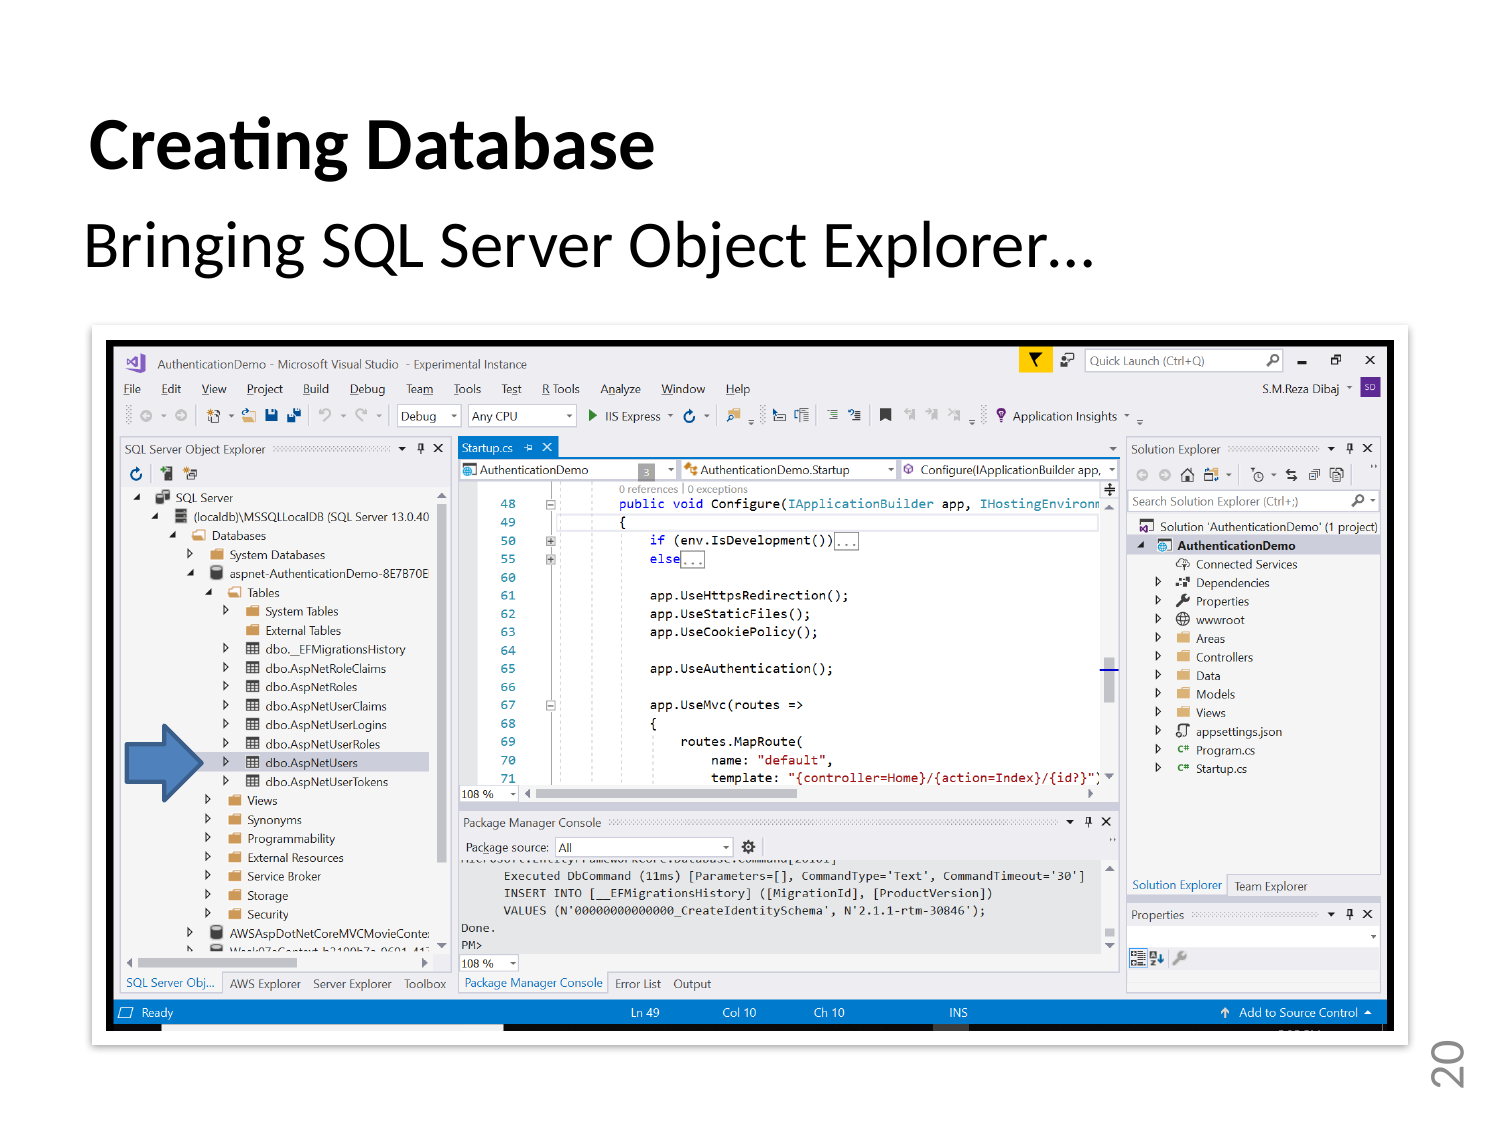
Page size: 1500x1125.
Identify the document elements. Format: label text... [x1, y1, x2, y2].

text_box Bringing SQL Server Object Explorer… [68, 193, 1432, 289]
text_box Creating Database [74, 87, 1438, 193]
picture [105, 339, 1394, 1031]
slide_number 20 [1412, 1025, 1475, 1125]
